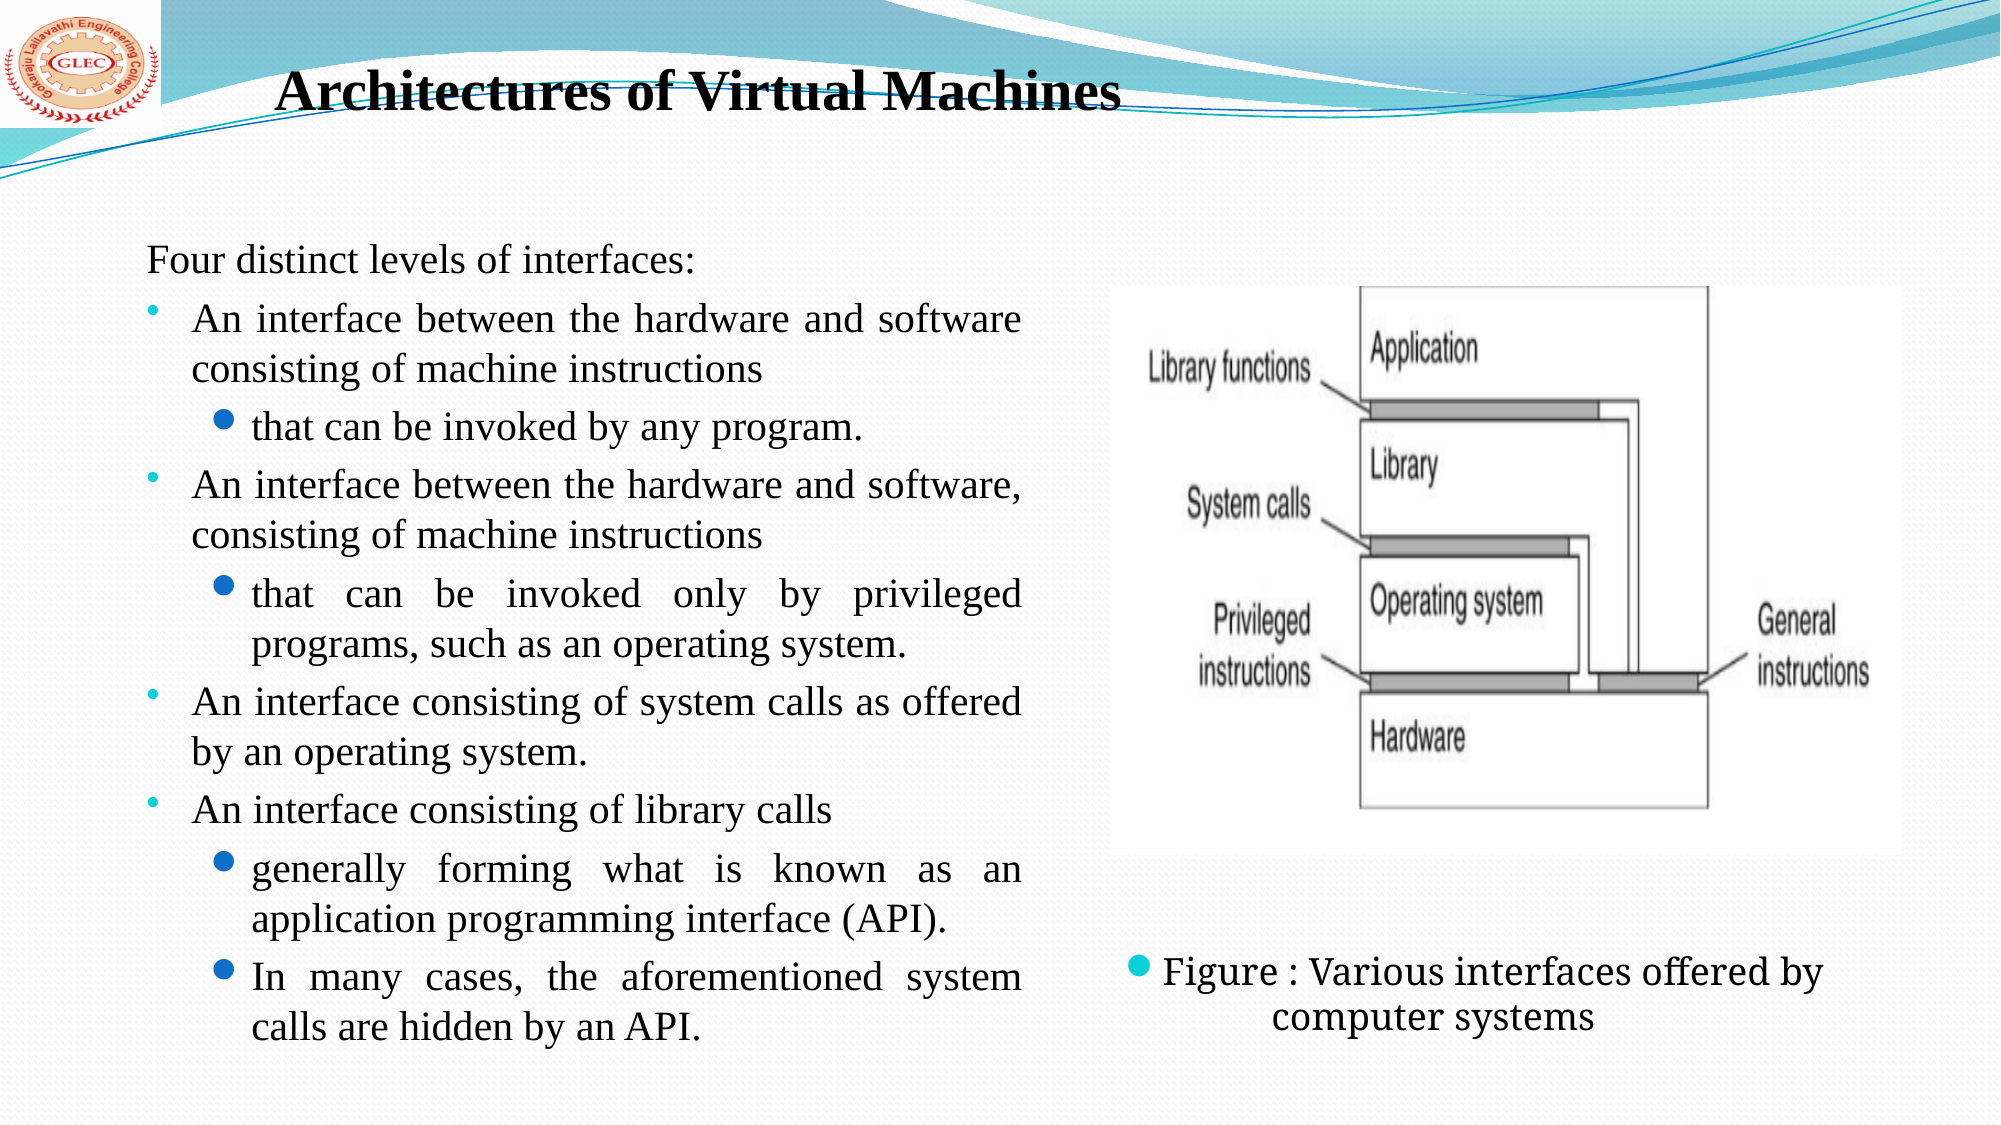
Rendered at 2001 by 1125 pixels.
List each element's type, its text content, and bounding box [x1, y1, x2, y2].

list Four distinct levels of interfaces: An interface between the hardware and software consisting of machine instructions that can be invoked by any program. An interface between the hardware and software, consisting of machine instructions that can be invoked only by privileged programs, such as an operating system. An interface consisting of system calls as offered by an operating system. An interface consisting of library calls generally forming what is known as an application programming interface (API). In many cases, the aforementioned system calls are hidden by an API. [131, 166, 1038, 1094]
picture [0, 0, 161, 128]
text_box Architectures of Virtual Machines [259, 44, 1138, 130]
picture [1110, 285, 1903, 855]
text_box Figure : Various interfaces offered by computer systems [1110, 940, 1849, 1046]
